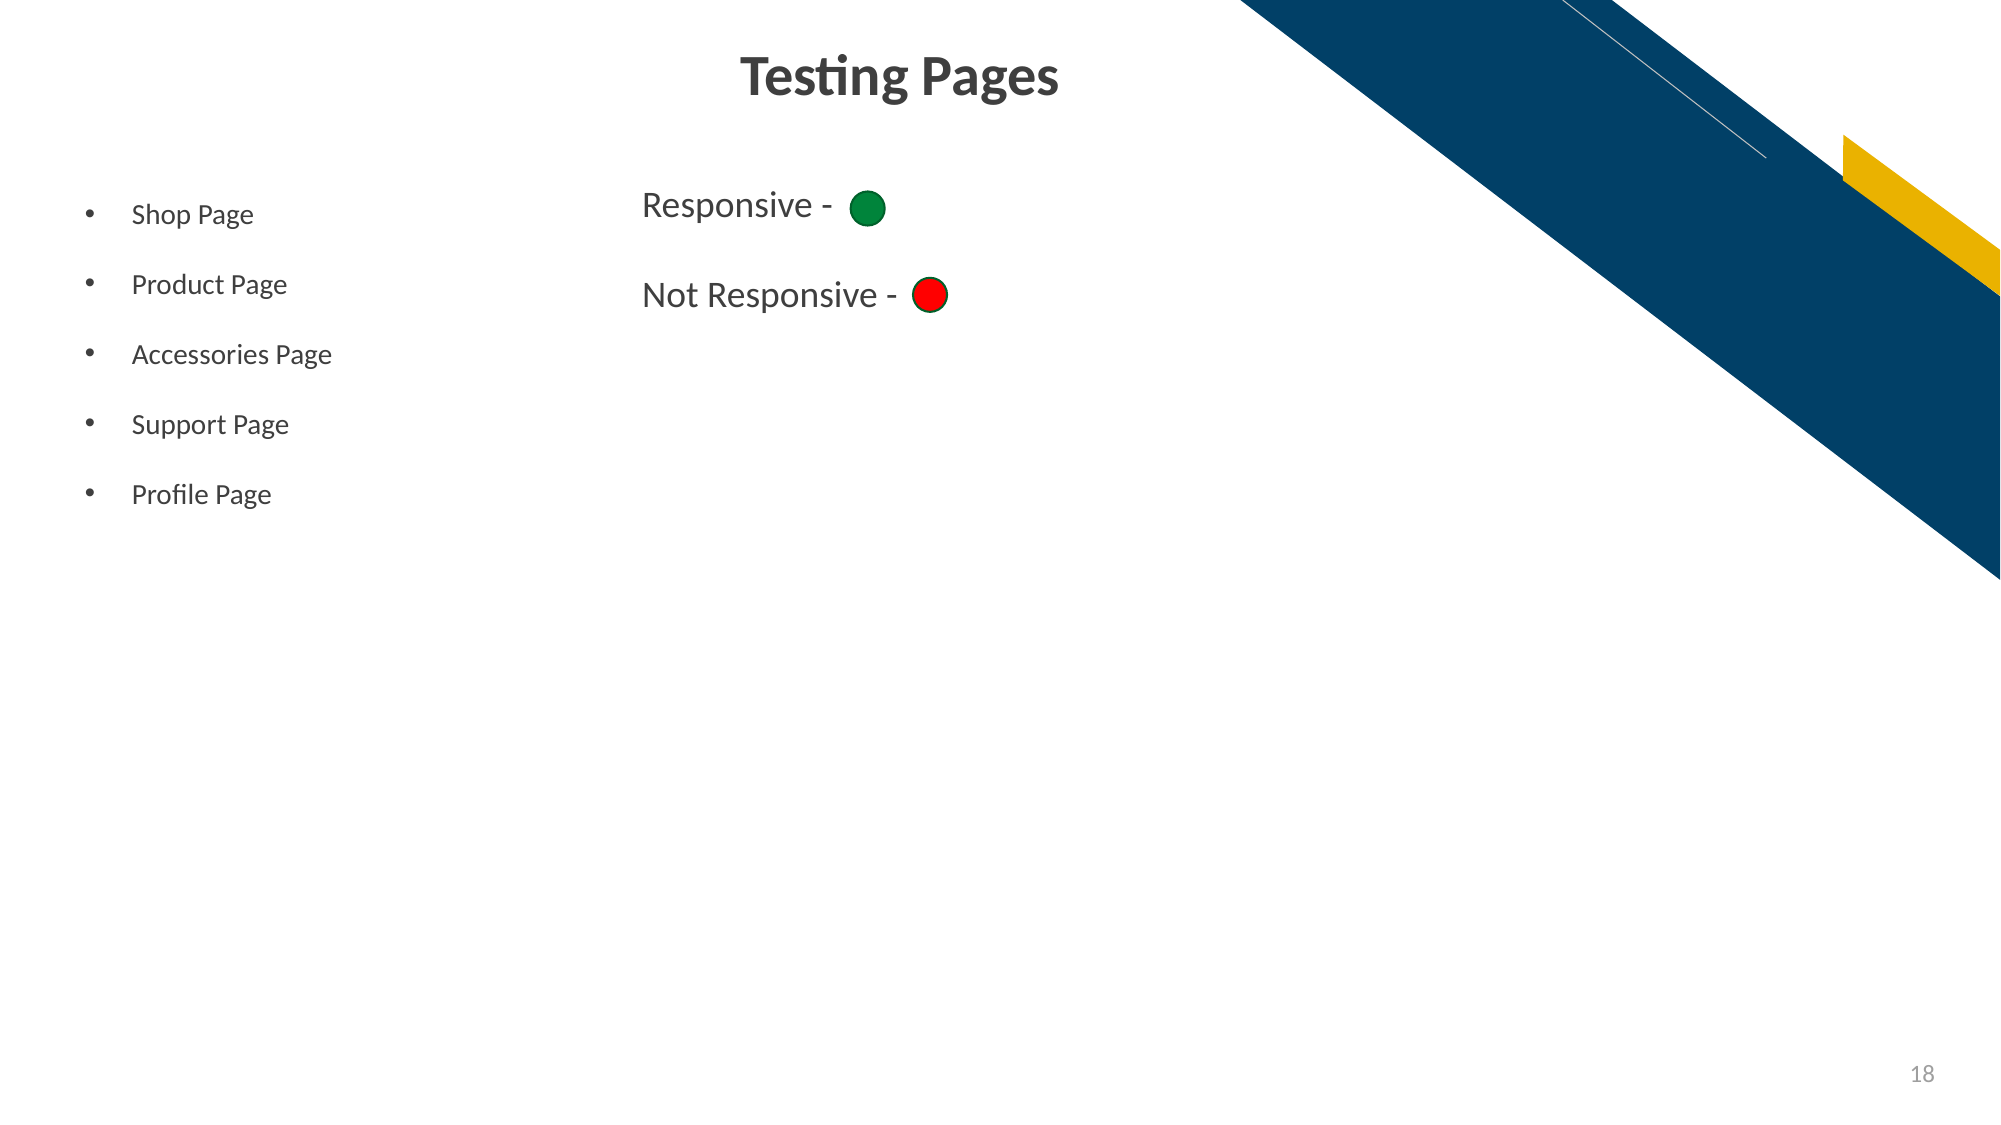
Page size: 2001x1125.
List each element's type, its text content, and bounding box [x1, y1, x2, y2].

text_box Shop Page Product Page Accessories Page Support Page Profile Page [70, 188, 348, 518]
text_box Responsive - Not Responsive - [627, 172, 982, 323]
text_box [911, 276, 949, 313]
text_box [849, 190, 886, 227]
text_box Testing Pages [725, 29, 1075, 115]
slide_number 18 [1828, 1042, 1950, 1103]
